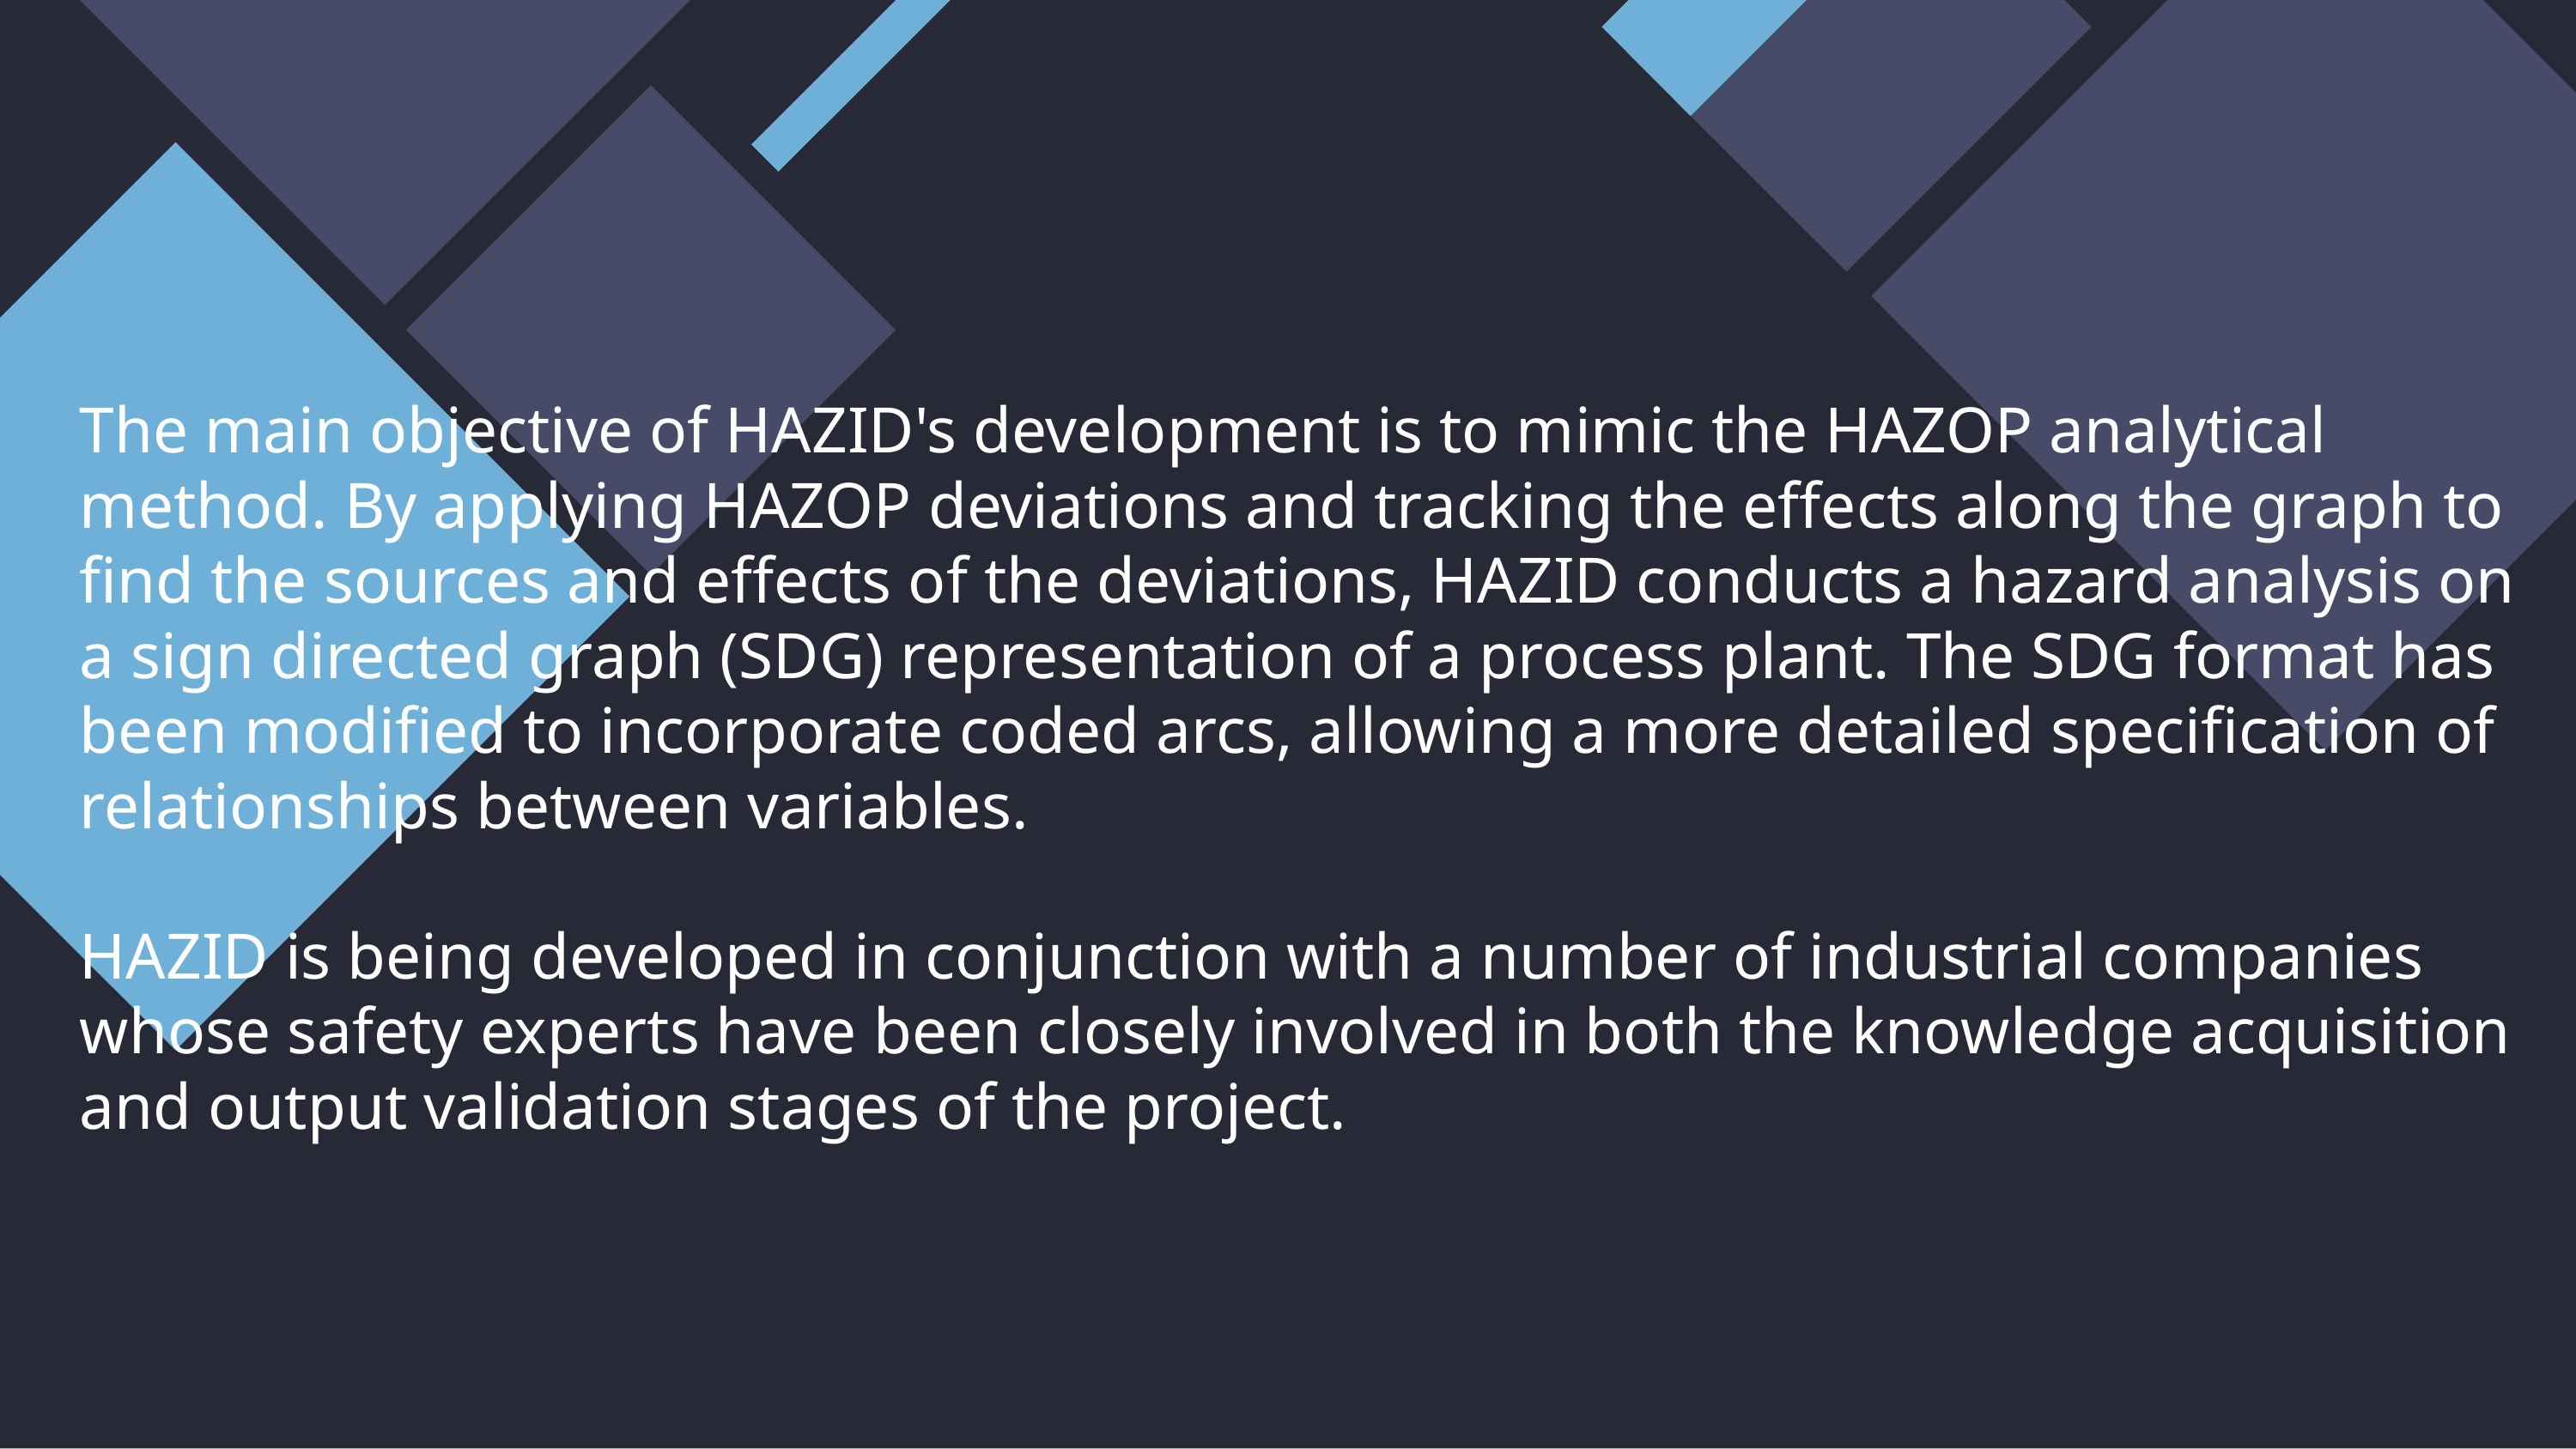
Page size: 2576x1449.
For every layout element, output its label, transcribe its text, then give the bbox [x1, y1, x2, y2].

list The main objective of HAZID's development is to mimic the HAZOP analytical method. By applying HAZOP deviations and tracking the effects along the graph to find the sources and effects of the deviations, HAZID conducts a hazard analysis on a sign directed graph (SDG) representation of a process plant. The SDG format has been modified to incorporate coded arcs, allowing a more detailed specification of relationships between variables. HAZID is being developed in conjunction with a number of industrial companies whose safety experts have been closely involved in both the knowledge acquisition and output validation stages of the project. [79, 390, 2544, 1149]
text_box [1871, 0, 2576, 532]
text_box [1601, 0, 2092, 272]
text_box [0, 0, 951, 1051]
